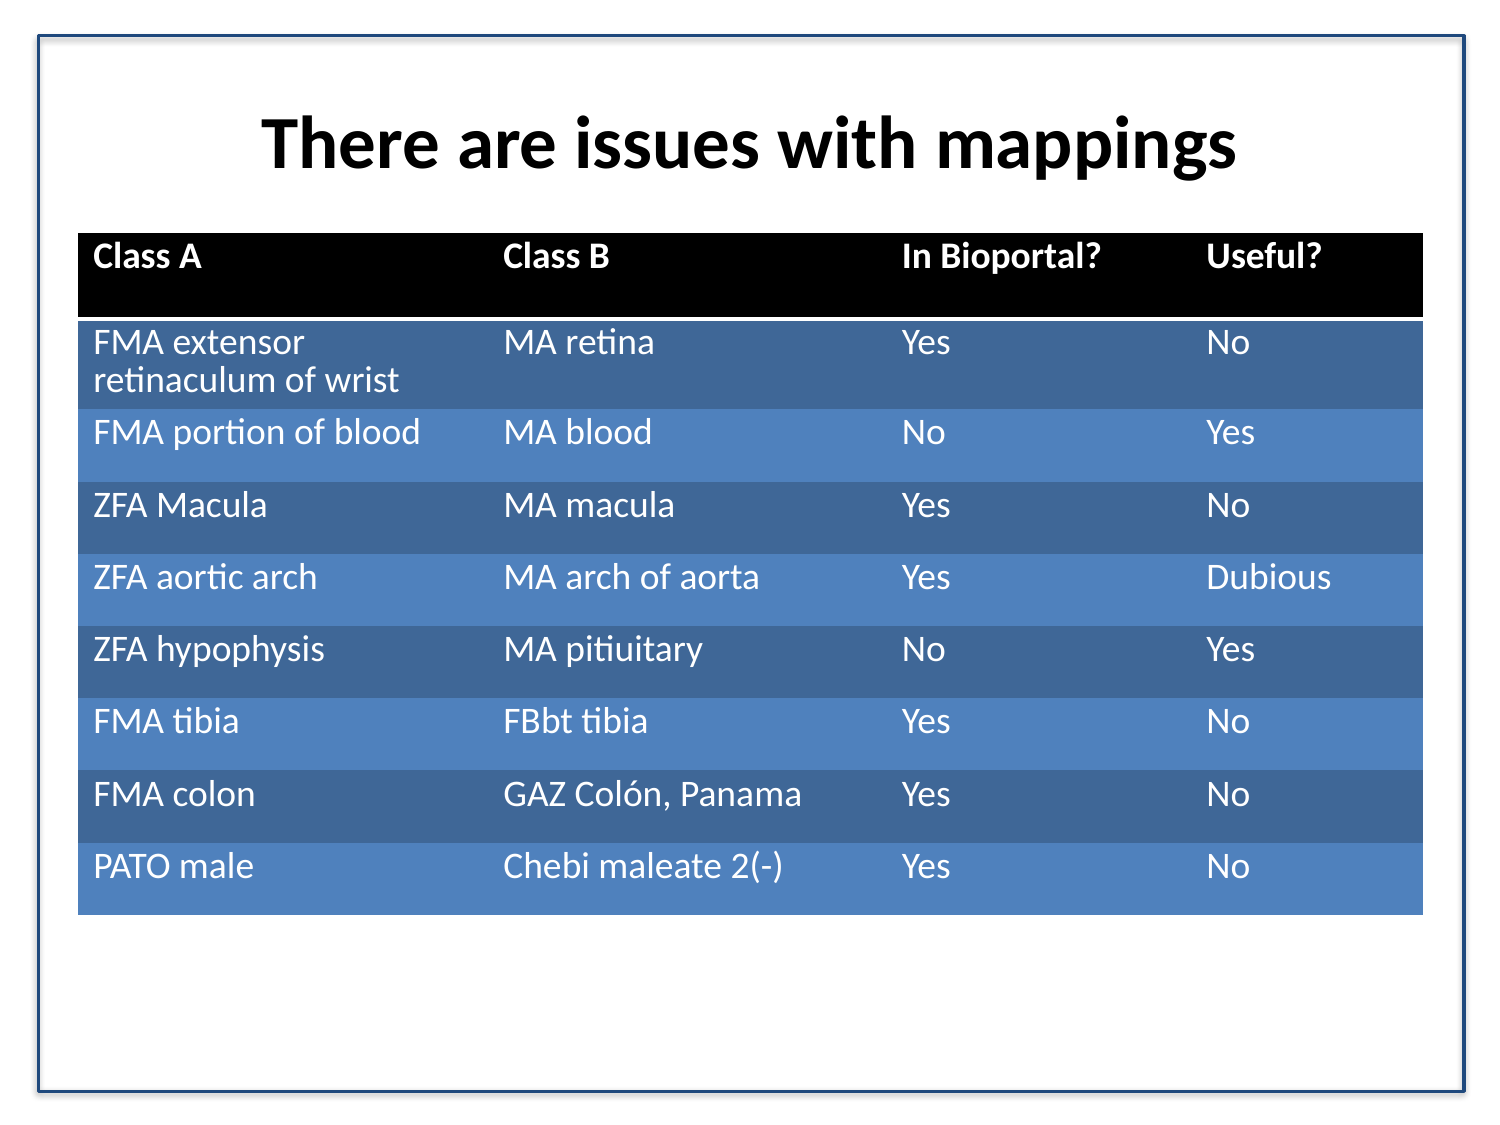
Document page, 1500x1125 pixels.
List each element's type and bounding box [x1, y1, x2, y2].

text_box [37, 35, 1465, 1092]
